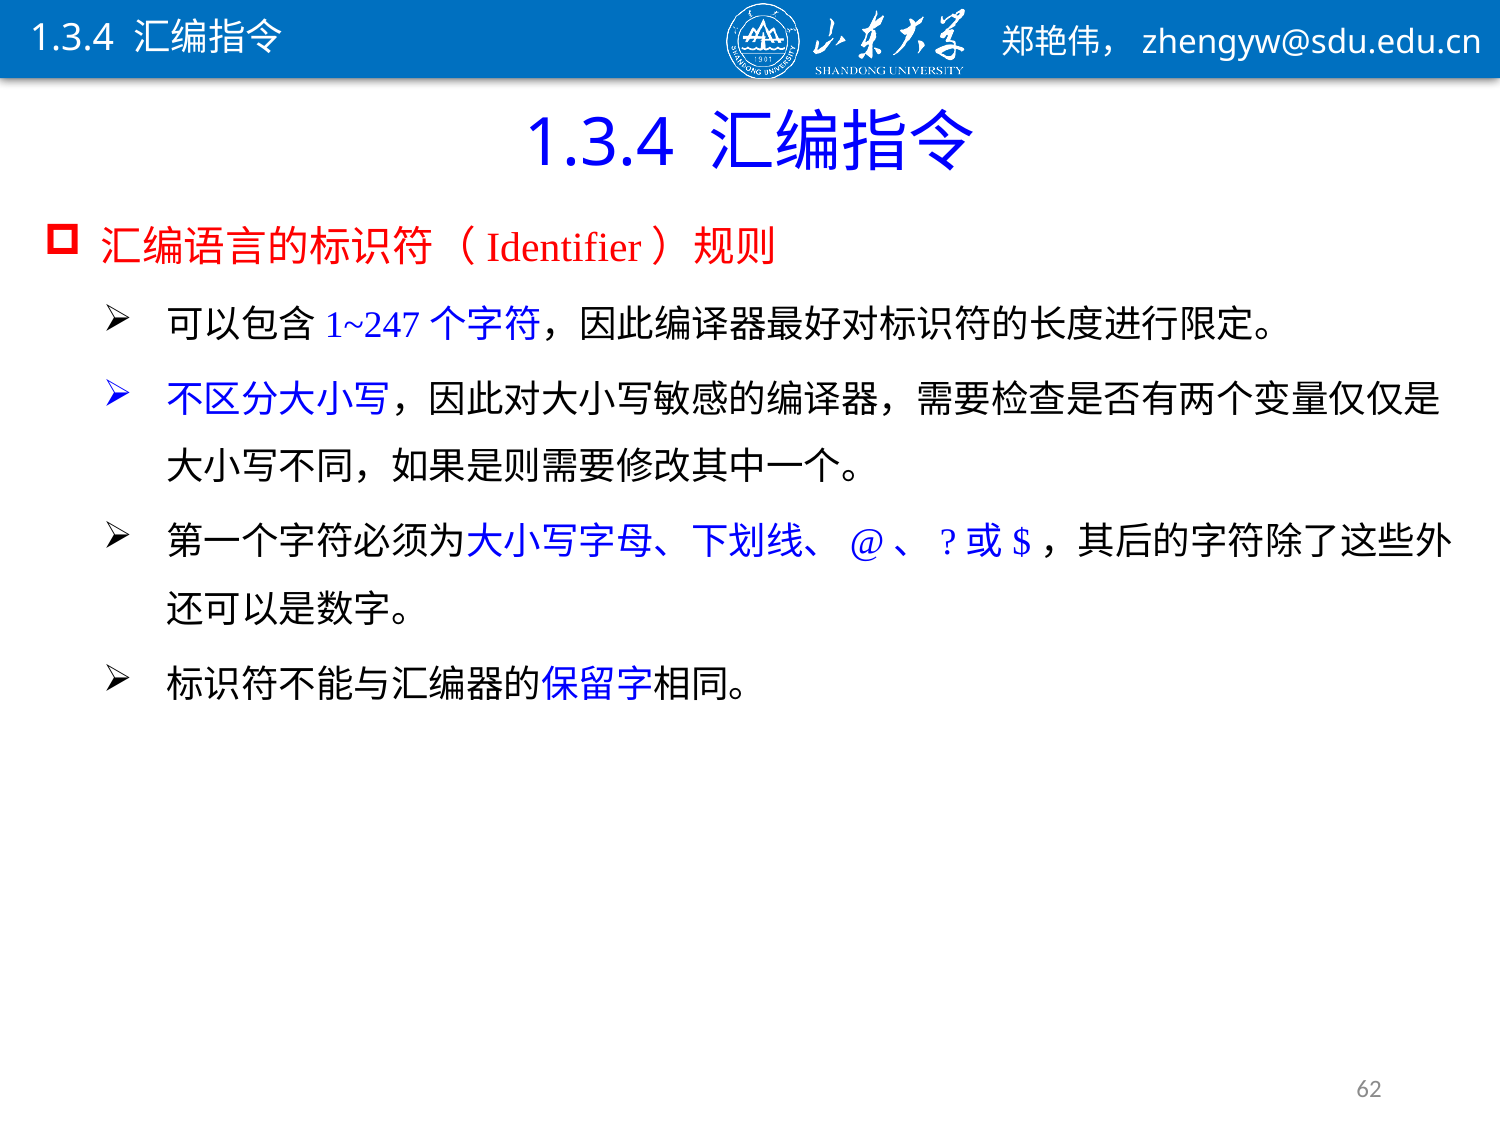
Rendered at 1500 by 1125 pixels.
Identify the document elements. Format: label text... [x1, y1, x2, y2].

text_box 汇编语言的标识符（Identifier）规则 可以包含1~247个字符，因此编译器最好对标识符的长度进行限定。 不区分大小写，因此对大小写敏感的编译器，需要检查是否有两个变量仅仅是大小写不同，如果是则需要修改其中一个。 第一个字符必须为大小写字母、下划线、@、?或$，其后的字符除了这些外还可以是数字。 标识符不能与汇编器的保留字相同。 [29, 187, 1483, 713]
slide_number 62 [1059, 1057, 1397, 1118]
text_box 1.3.4 汇编指令 [15, 5, 298, 66]
picture [726, 3, 965, 79]
text_box 1.3.4 汇编指令 [0, 91, 1500, 187]
